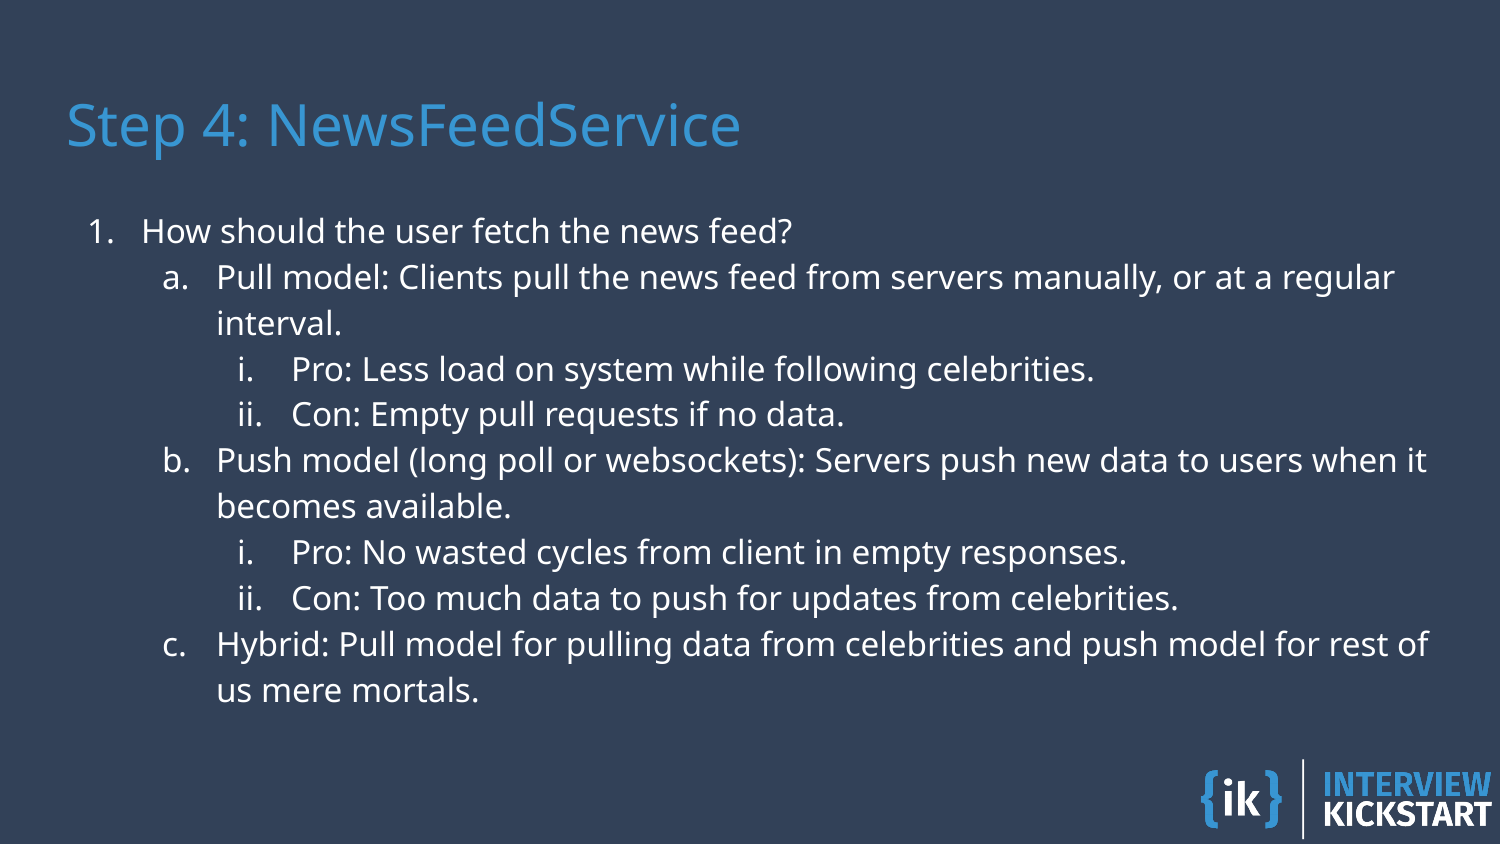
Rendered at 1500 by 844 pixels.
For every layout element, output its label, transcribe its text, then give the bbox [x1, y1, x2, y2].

list How should the user fetch the news feed? Pull model: Clients pull the news feed from servers manually, or at a regular interval. Pro: Less load on system while following celebrities. Con: Empty pull requests if no data. Push model (long poll or websockets): Servers push new data to users when it becomes available. Pro: No wasted cycles from client in empty responses. Con: Too much data to push for updates from celebrities. Hybrid: Pull model for pulling data from celebrities and push model for rest of us mere mortals. [51, 189, 1449, 805]
picture [1104, 557, 1500, 844]
title Step 4: NewsFeedService [51, 72, 1449, 167]
